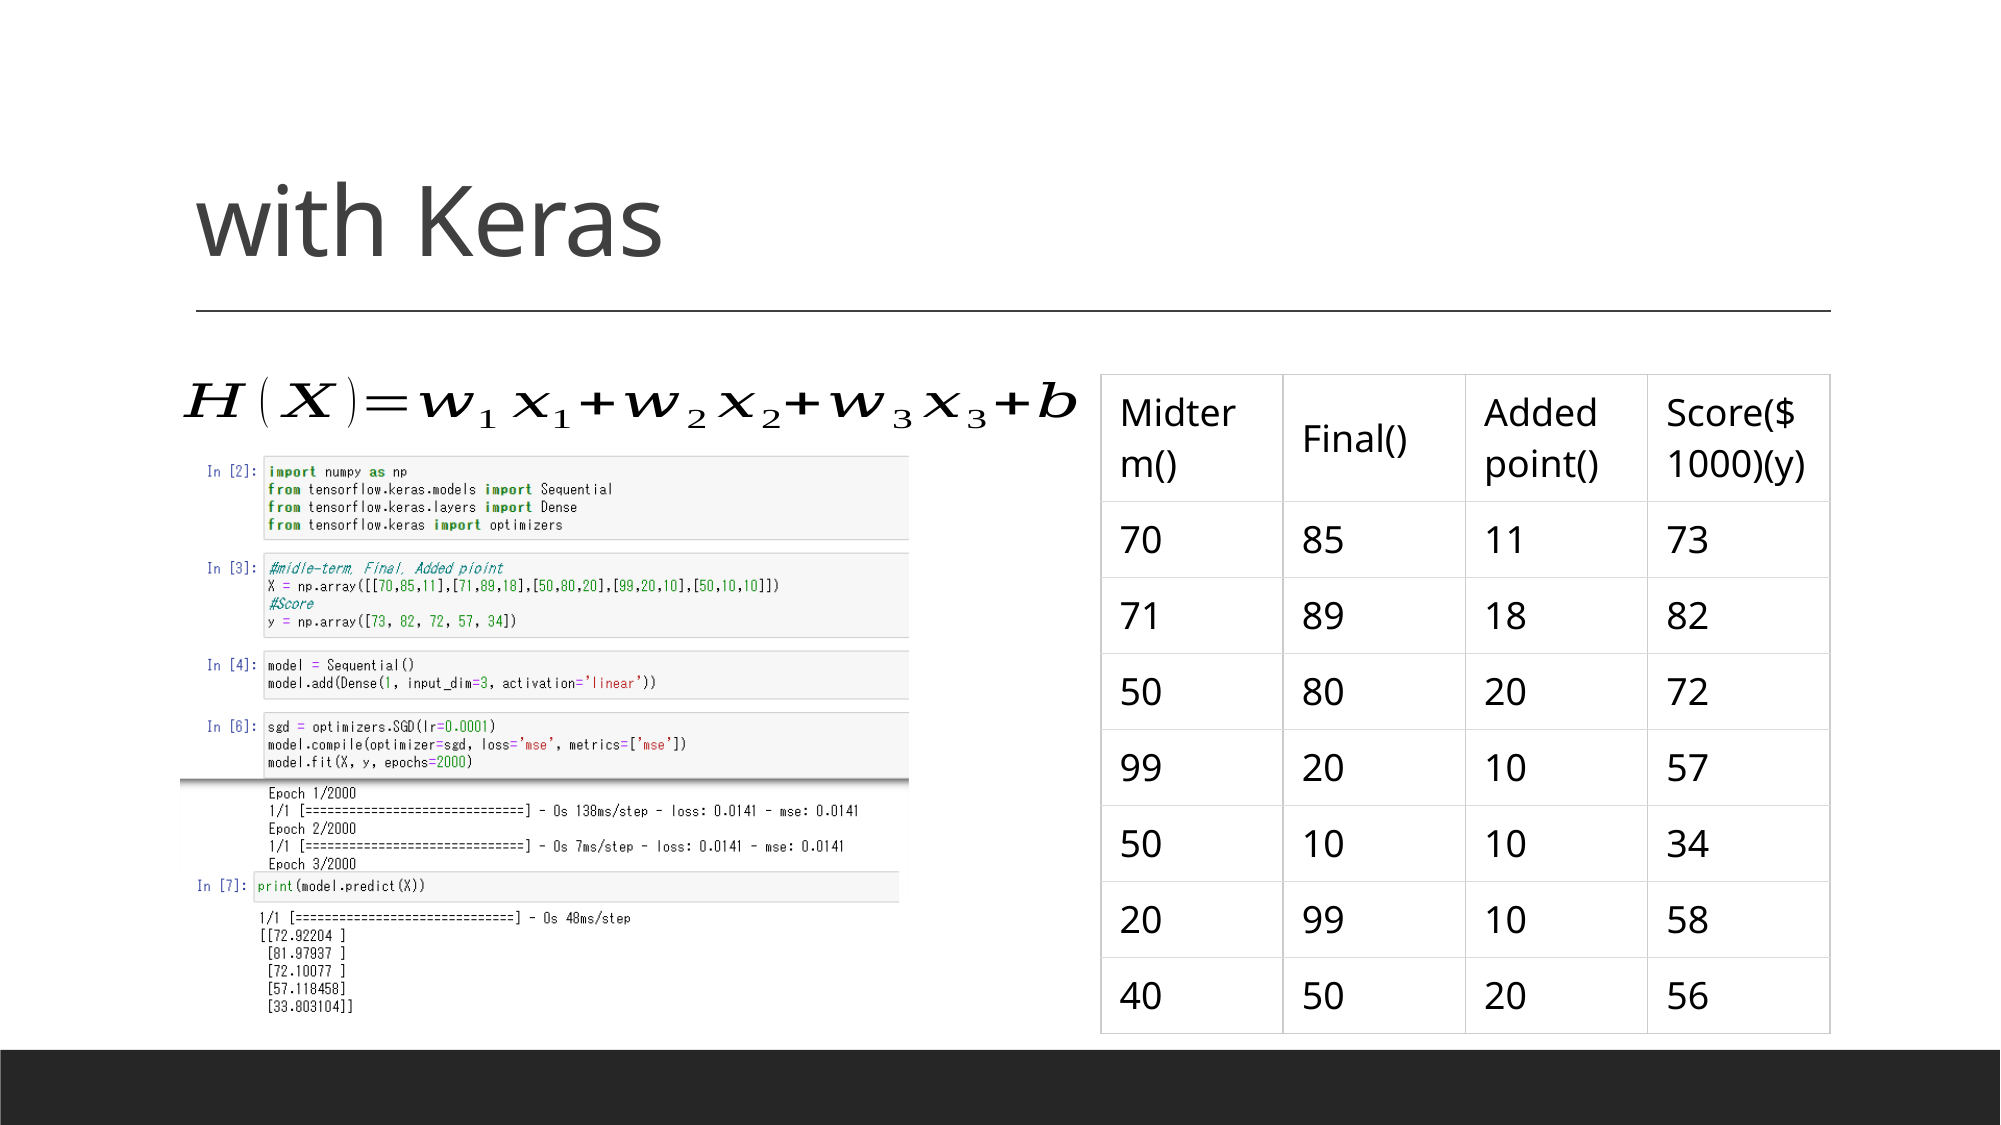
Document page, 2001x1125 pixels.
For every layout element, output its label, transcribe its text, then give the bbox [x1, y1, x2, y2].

picture [169, 455, 910, 1027]
title with Keras [180, 47, 1830, 285]
